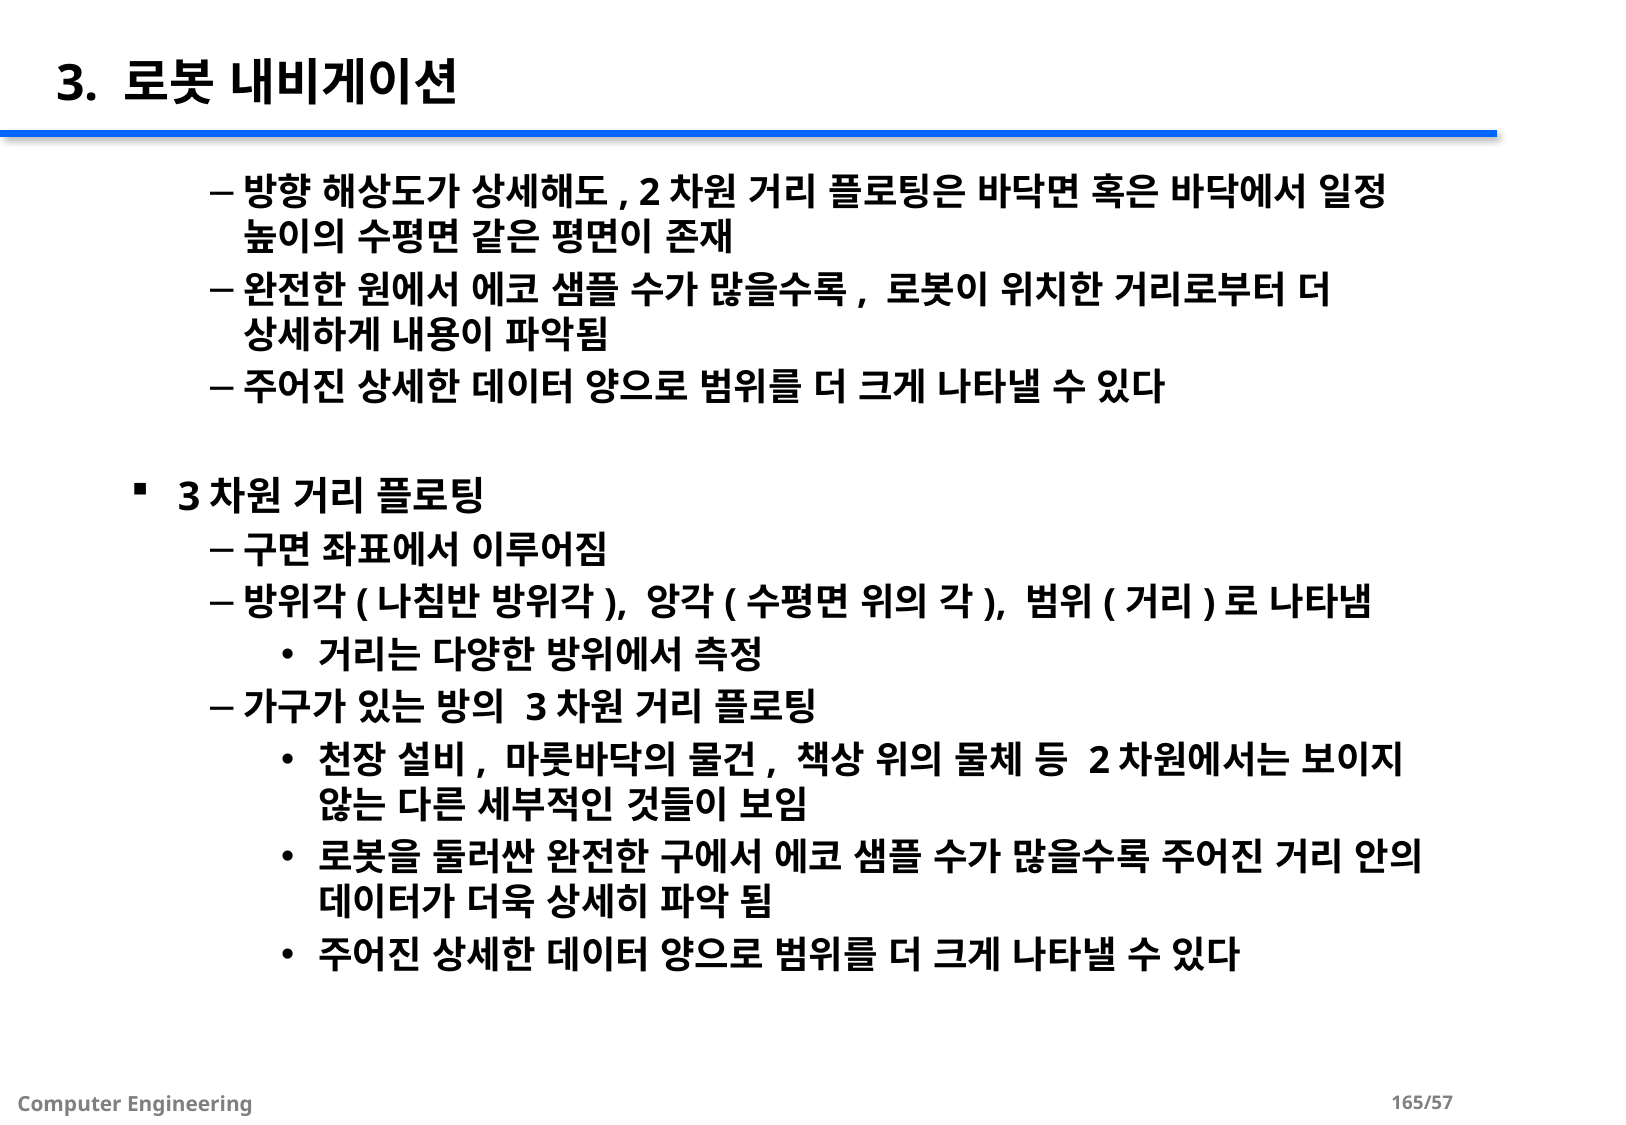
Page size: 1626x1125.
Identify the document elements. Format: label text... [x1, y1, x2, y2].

title 3. 로봇 내비게이션 [41, 42, 1459, 128]
list 방향 해상도가 상세해도, 2차원 거리 플로팅은 바닥면 혹은 바닥에서 일정 높이의 수평면 같은 평면이 존재 완전한 원에서 에코 샘플 수가 많을수록, 로봇이 위치한 거리로부터 더 상세하게 내용이 파악됨 주어진 상세한 데이터 양으로 범위를 더 크게 나타낼 수 있다 3차원 거리 플로팅 구면 좌표에서 이루어짐 방위각(나침반 방위각), 앙각(수평면 위의 각), 범위(거리)로 나타냄 거리는 다양한 방위에서 측정 가구가 있는 방의 3차원 거리 플로팅 천장 설비, 마룻바닥의 물건, 책상 위의 물체 등 2차원에서는 보이지 않는 다른 세부적인 것들이 보임 로봇을 둘러싼 완전한 구에서 에코 샘플 수가 많을수록 주어진 거리 안의 데이터가 더욱 상세히 파악 됨 주어진 상세한 데이터 양으로 범위를 더 크게 나타낼 수 있다 [41, 160, 1459, 1035]
